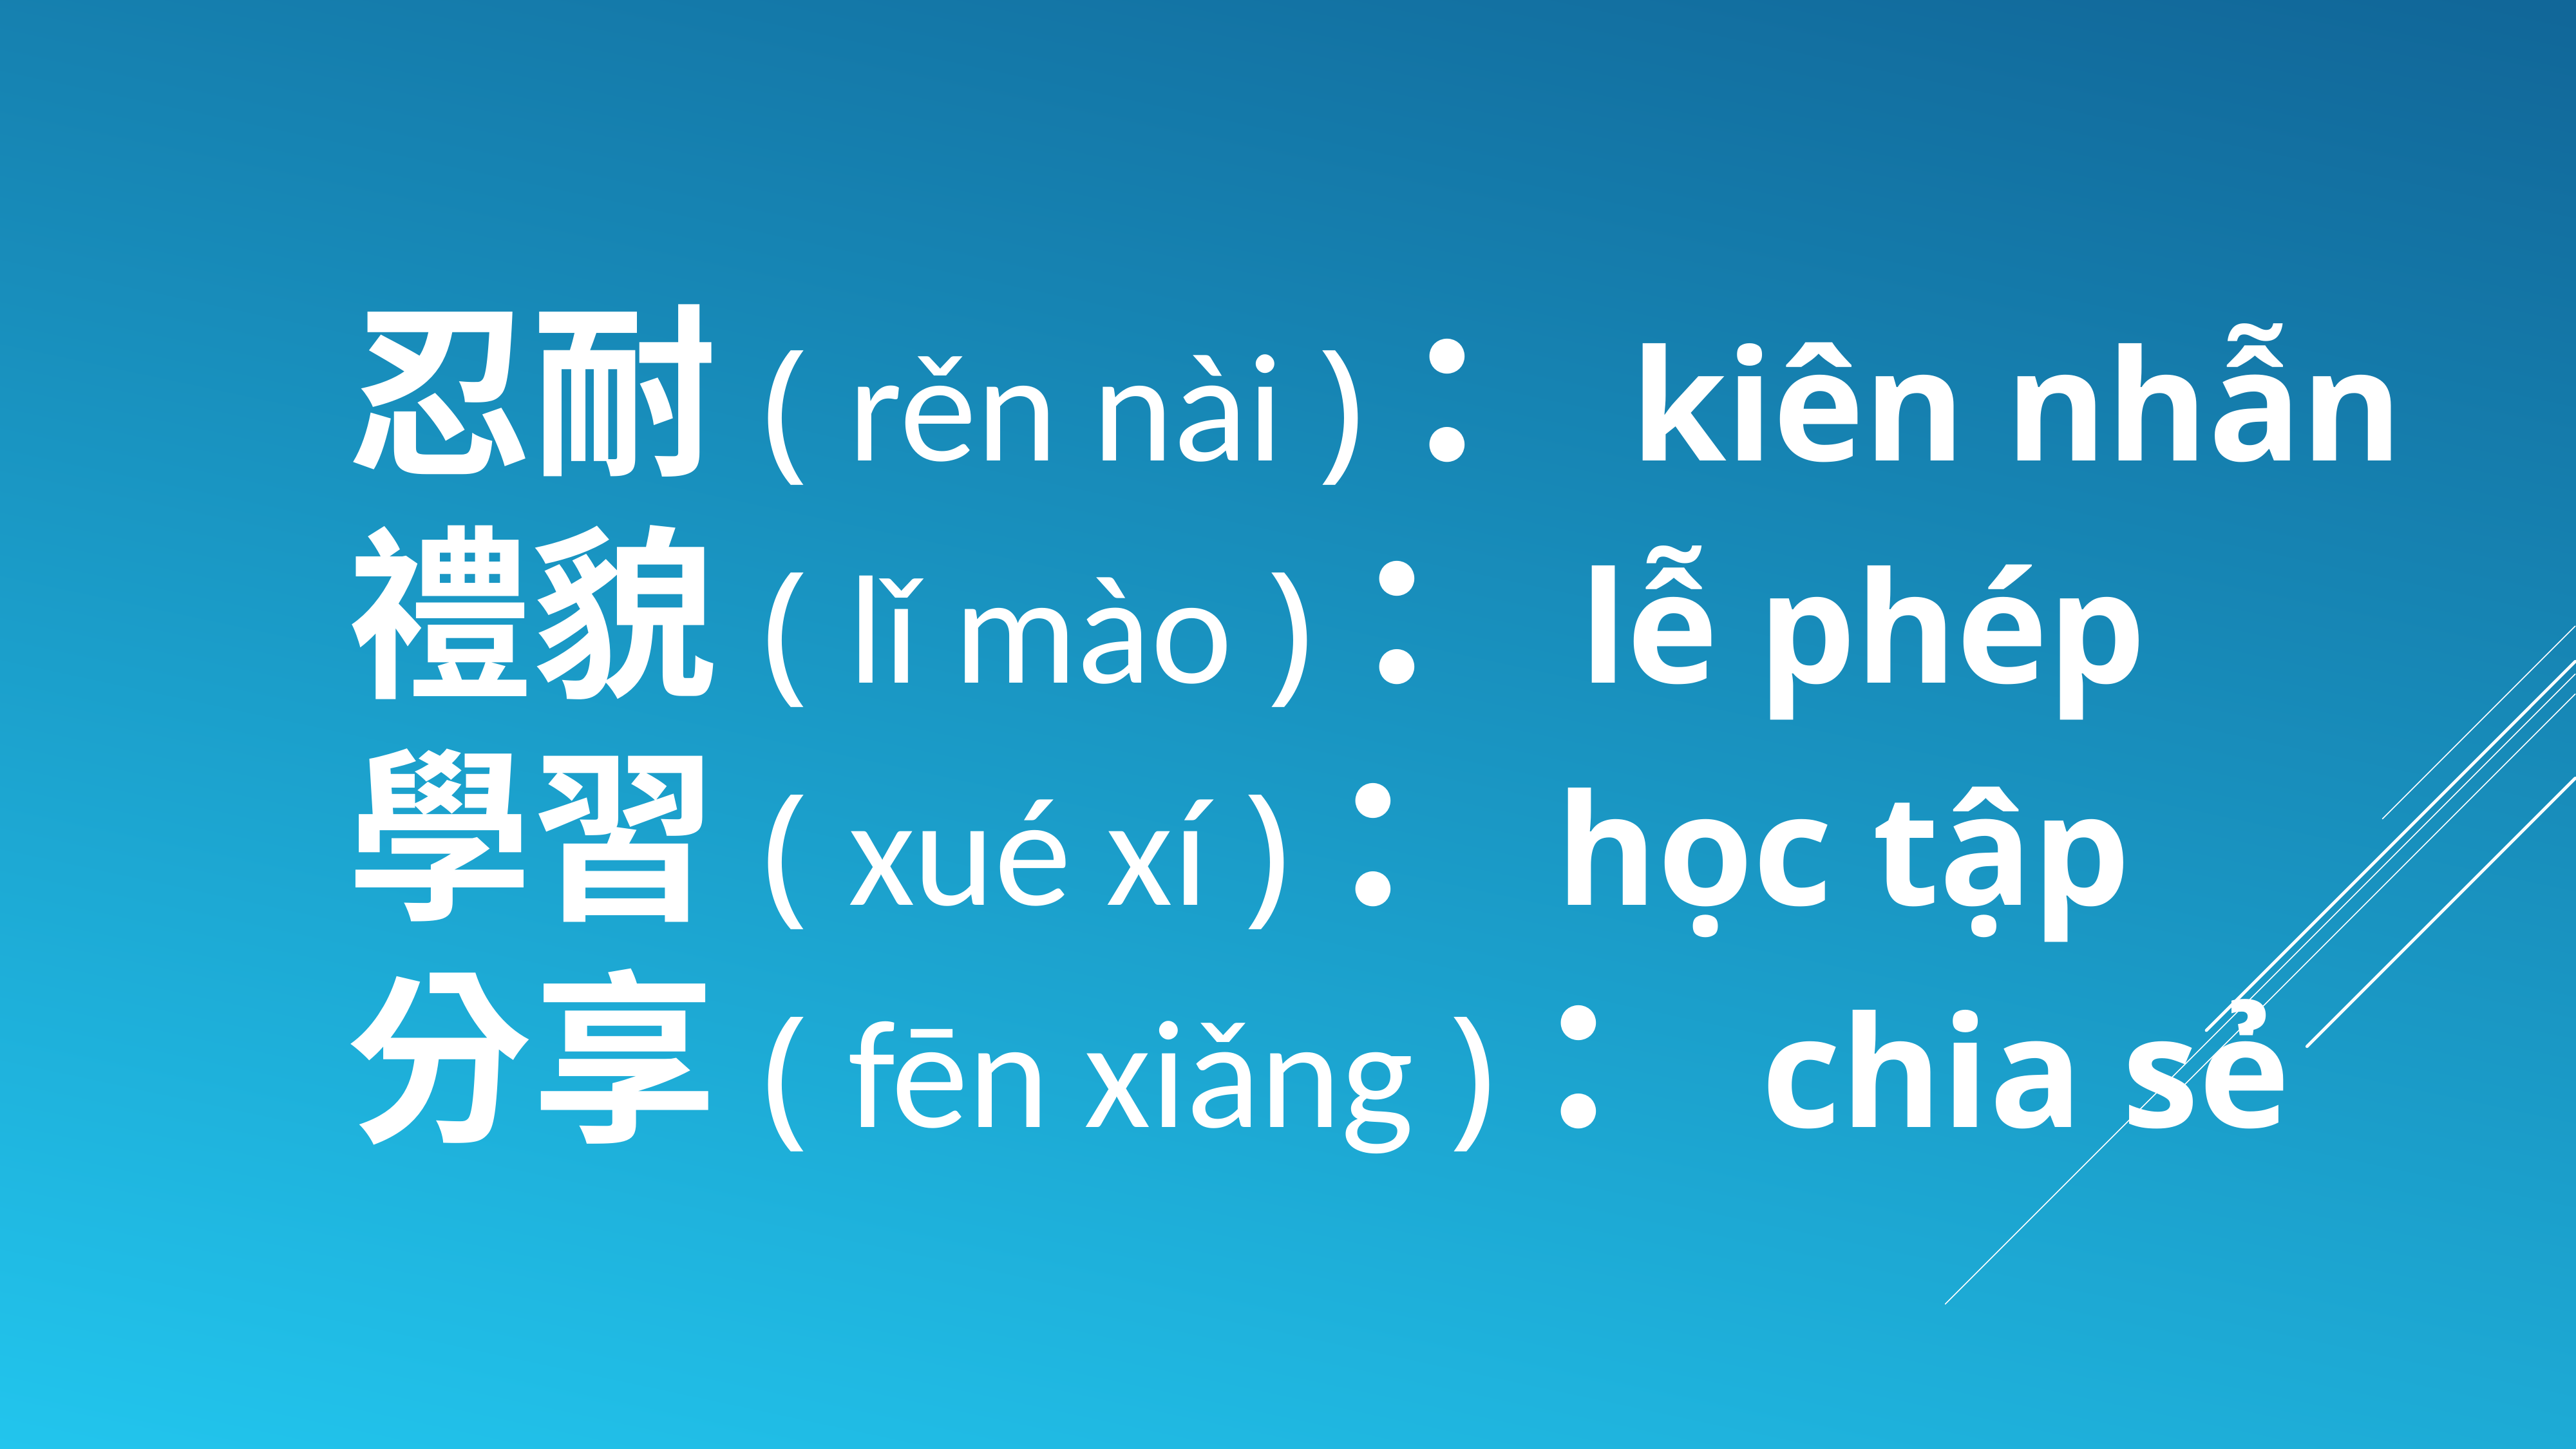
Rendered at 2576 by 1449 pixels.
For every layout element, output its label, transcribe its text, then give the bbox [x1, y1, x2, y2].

text_box 忍耐( rěn nài )：kiên nhẫn 禮貌( lǐ mào )：lễ phép 學習( xué xí )：học tập 分享( fēn xiǎng )：chia sẻ [209, 270, 2447, 1170]
